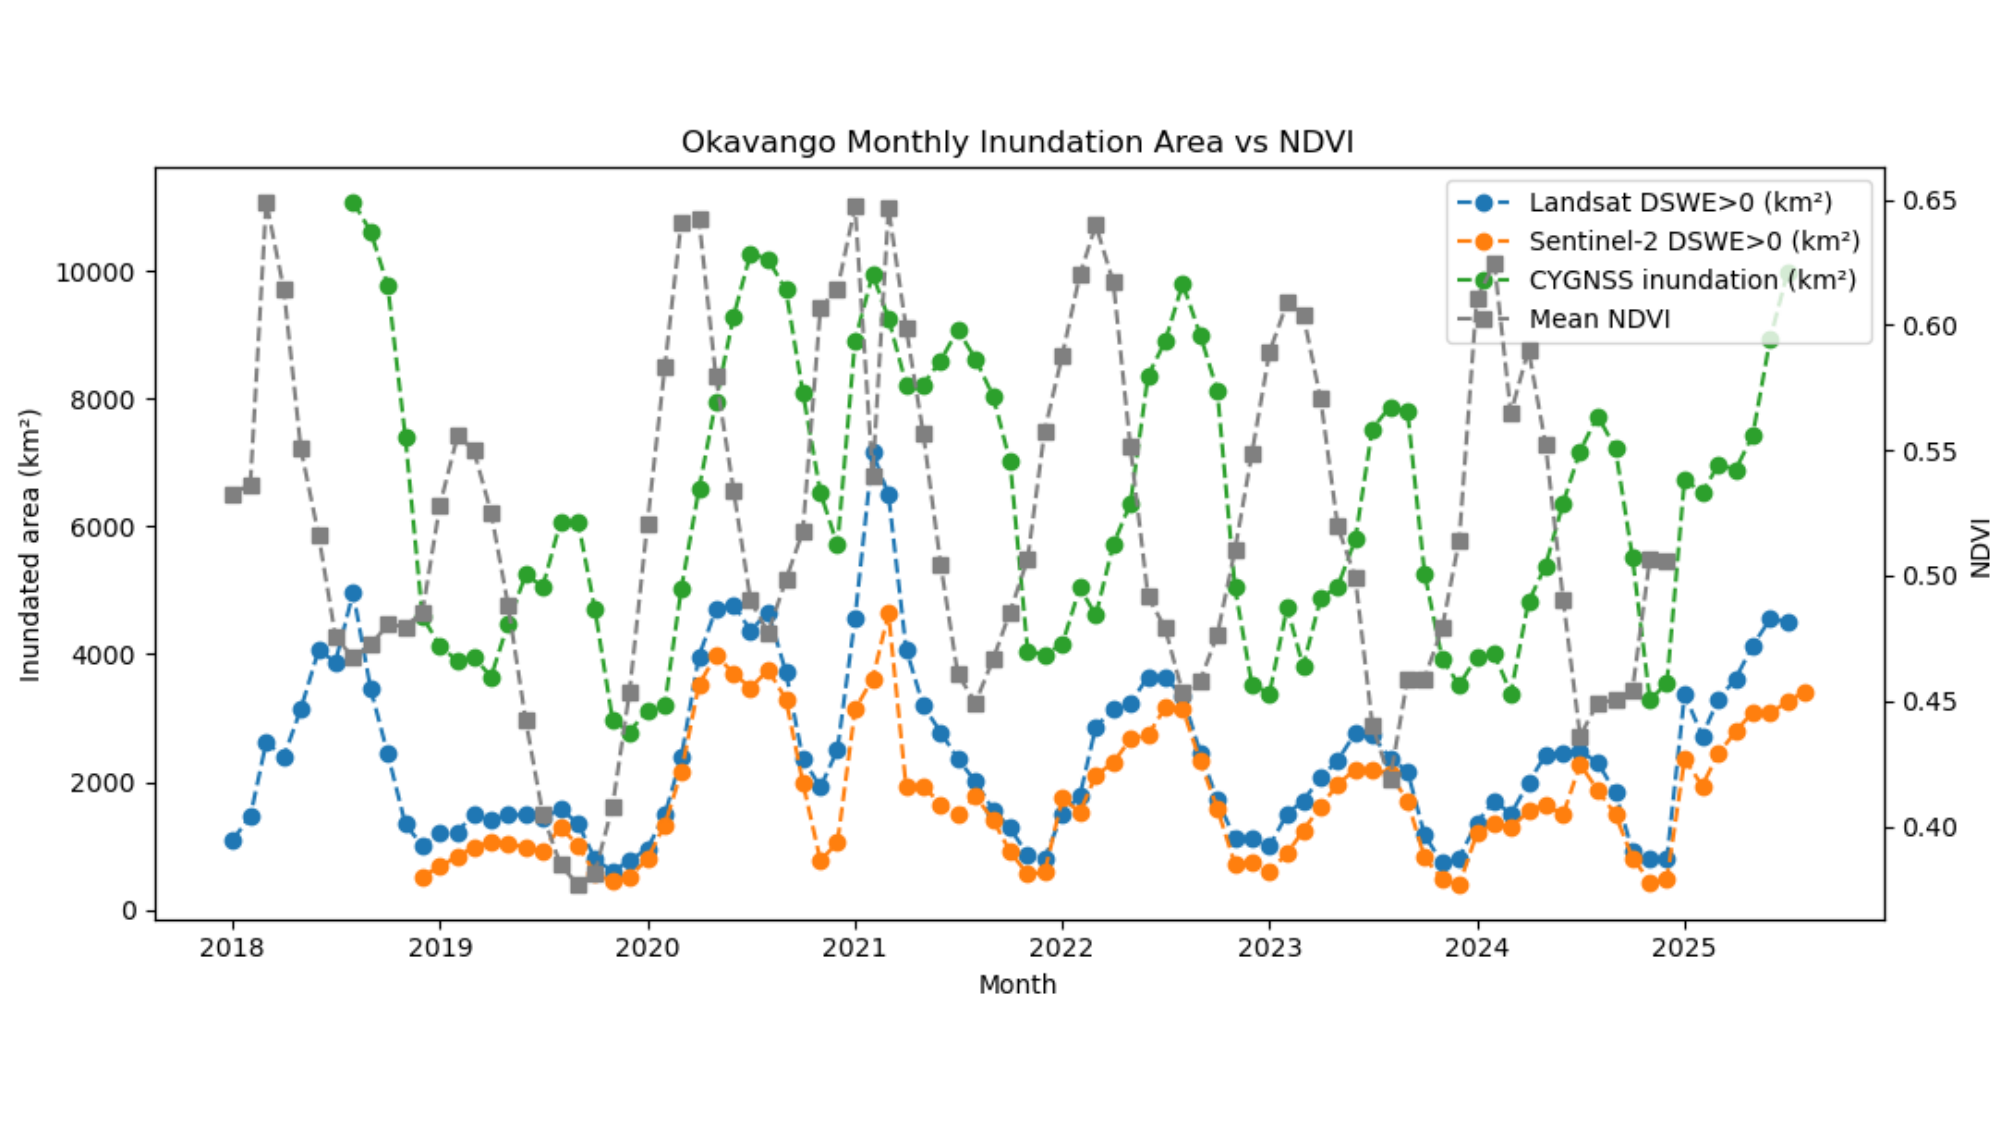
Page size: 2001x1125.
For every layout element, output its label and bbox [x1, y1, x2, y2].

picture [0, 111, 2000, 1018]
